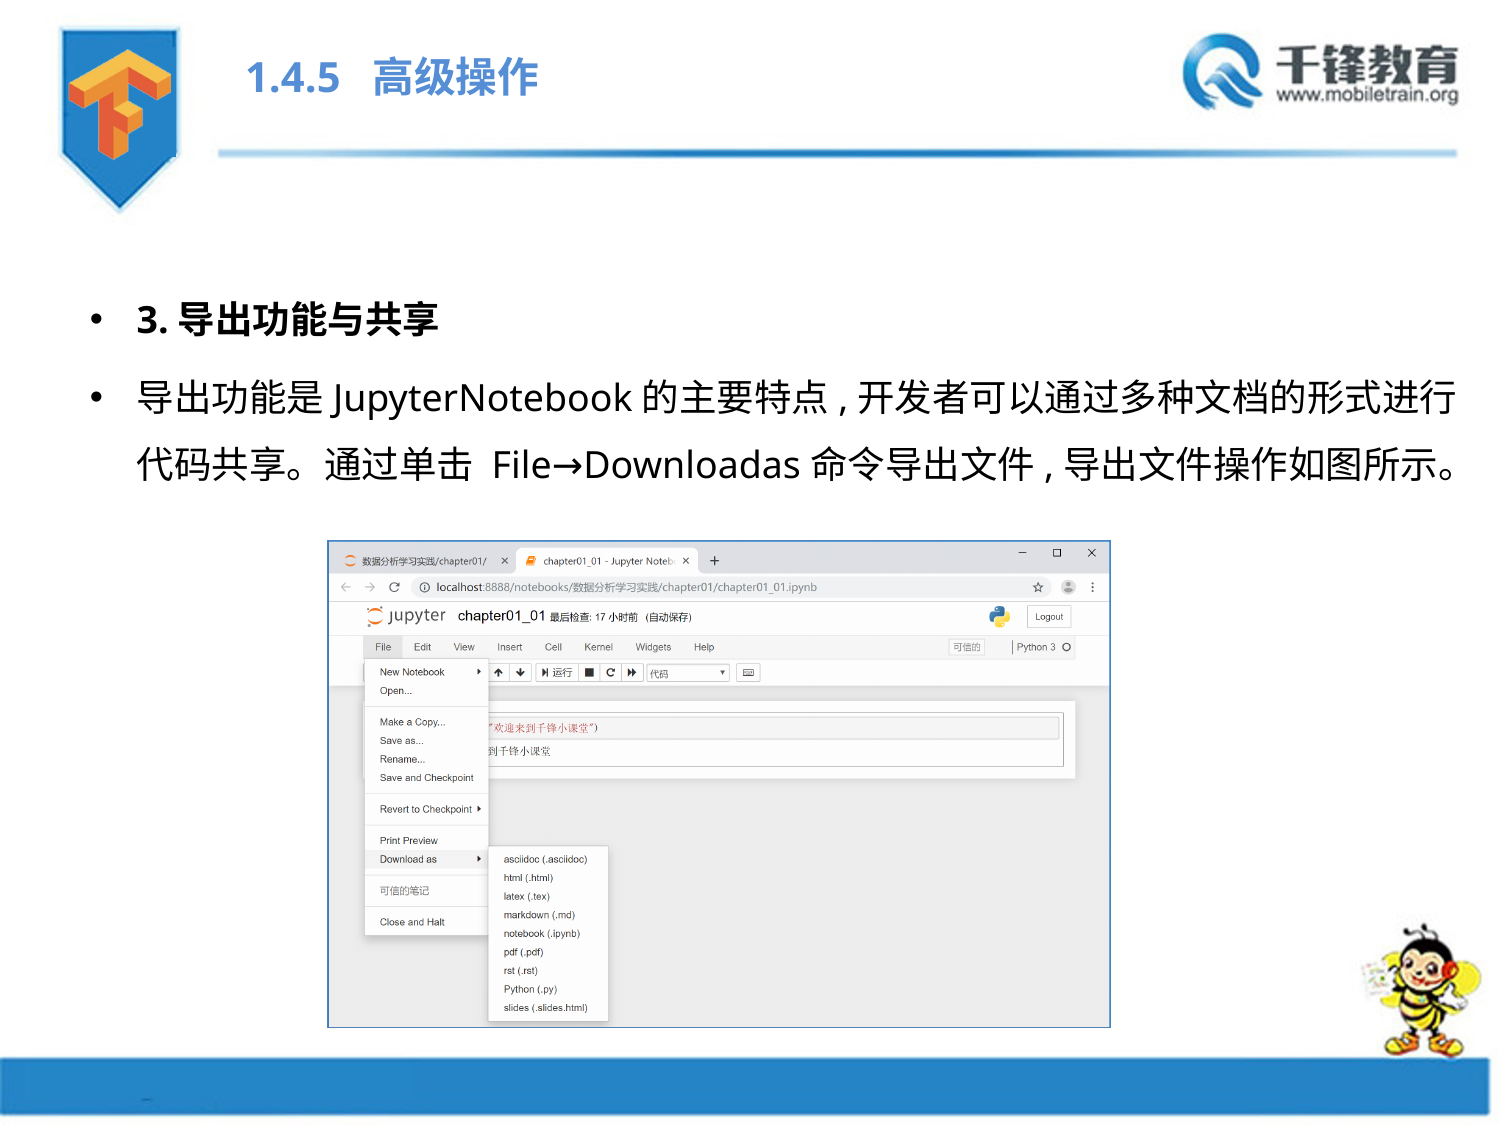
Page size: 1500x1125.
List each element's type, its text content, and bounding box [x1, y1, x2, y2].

picture [0, 0, 1500, 266]
text_box 3.导出功能与共享 导出功能是JupyterNotebook的主要特点,开发者可以通过多种文档的形式进行代码共享。通过单击 File→Downloadas命令导出文件,导出文件操作如图所示。 [0, 266, 1500, 494]
picture [0, 494, 1500, 1125]
text_box 1.4.5 高级操作 [230, 29, 1069, 122]
